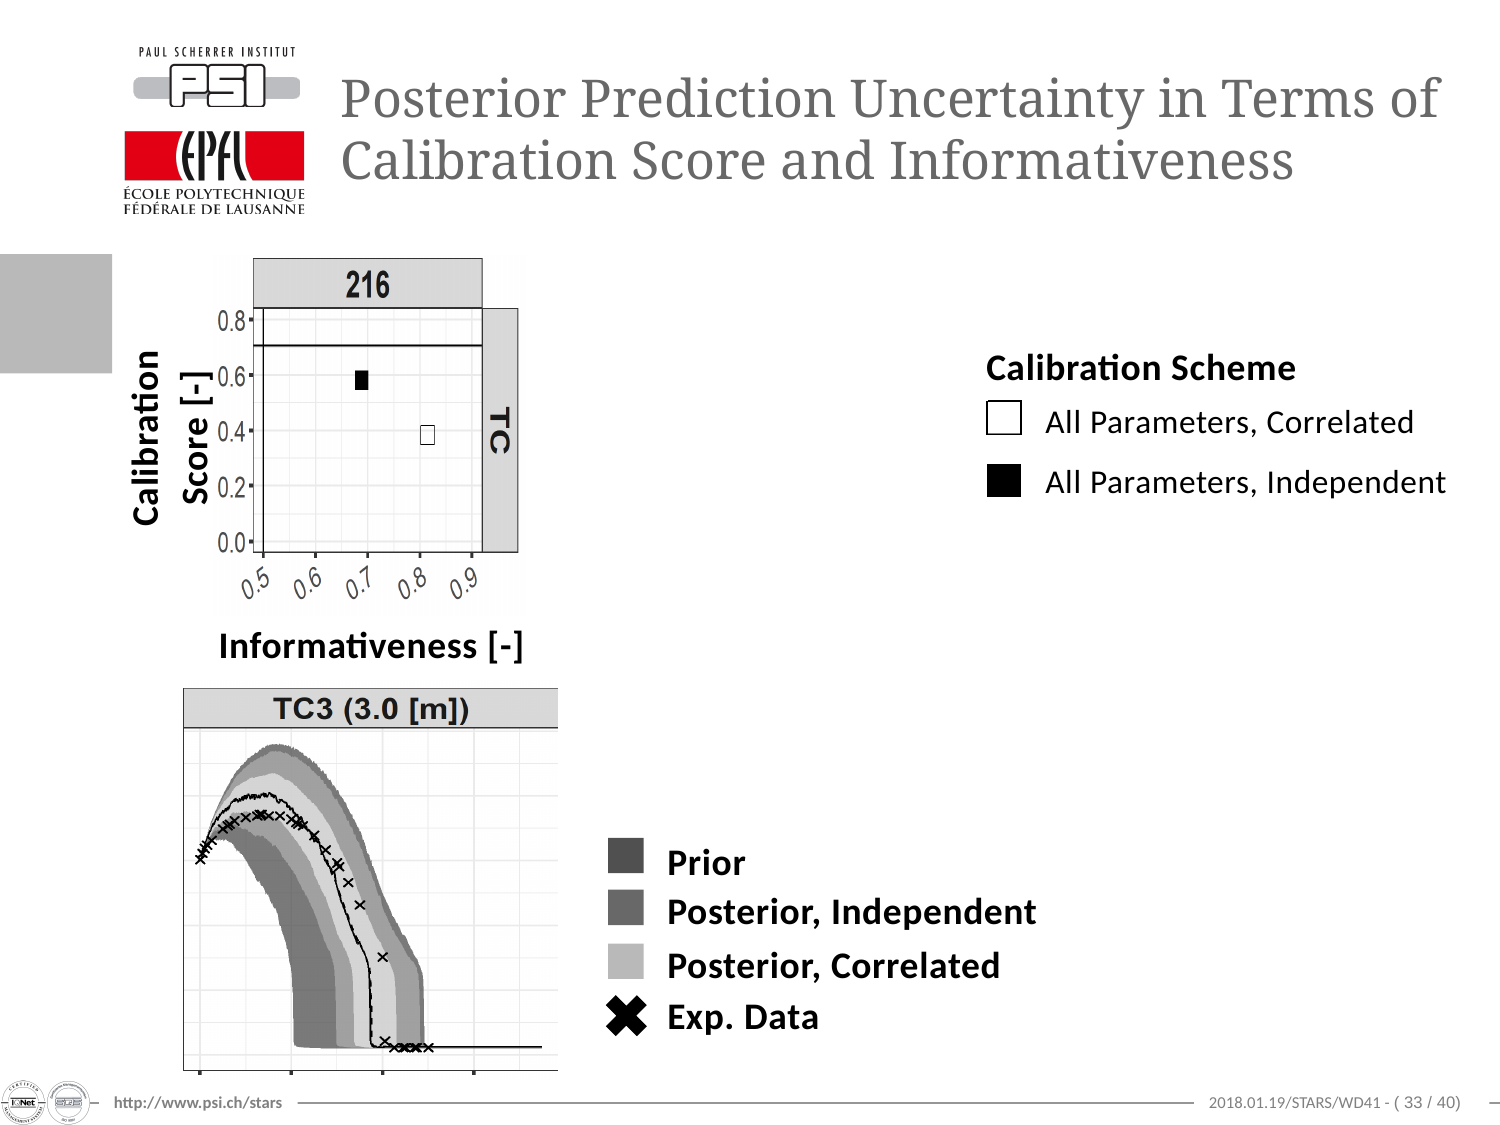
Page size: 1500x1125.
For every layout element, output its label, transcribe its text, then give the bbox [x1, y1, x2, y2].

title Posterior Prediction Uncertainty in Terms of Calibration Score and Informativeness [340, 47, 1459, 209]
text_box Calibration Score [-] [112, 290, 206, 586]
text_box Informativeness [-] [215, 619, 529, 667]
picture [212, 255, 526, 616]
picture [977, 385, 1034, 515]
text_box Calibration Scheme [986, 326, 1459, 401]
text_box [596, 832, 1046, 1046]
picture [179, 679, 559, 1082]
text_box All Parameters, Independent [1045, 444, 1459, 512]
text_box All Parameters, Correlated [1045, 385, 1459, 444]
picture [0, 1080, 90, 1125]
